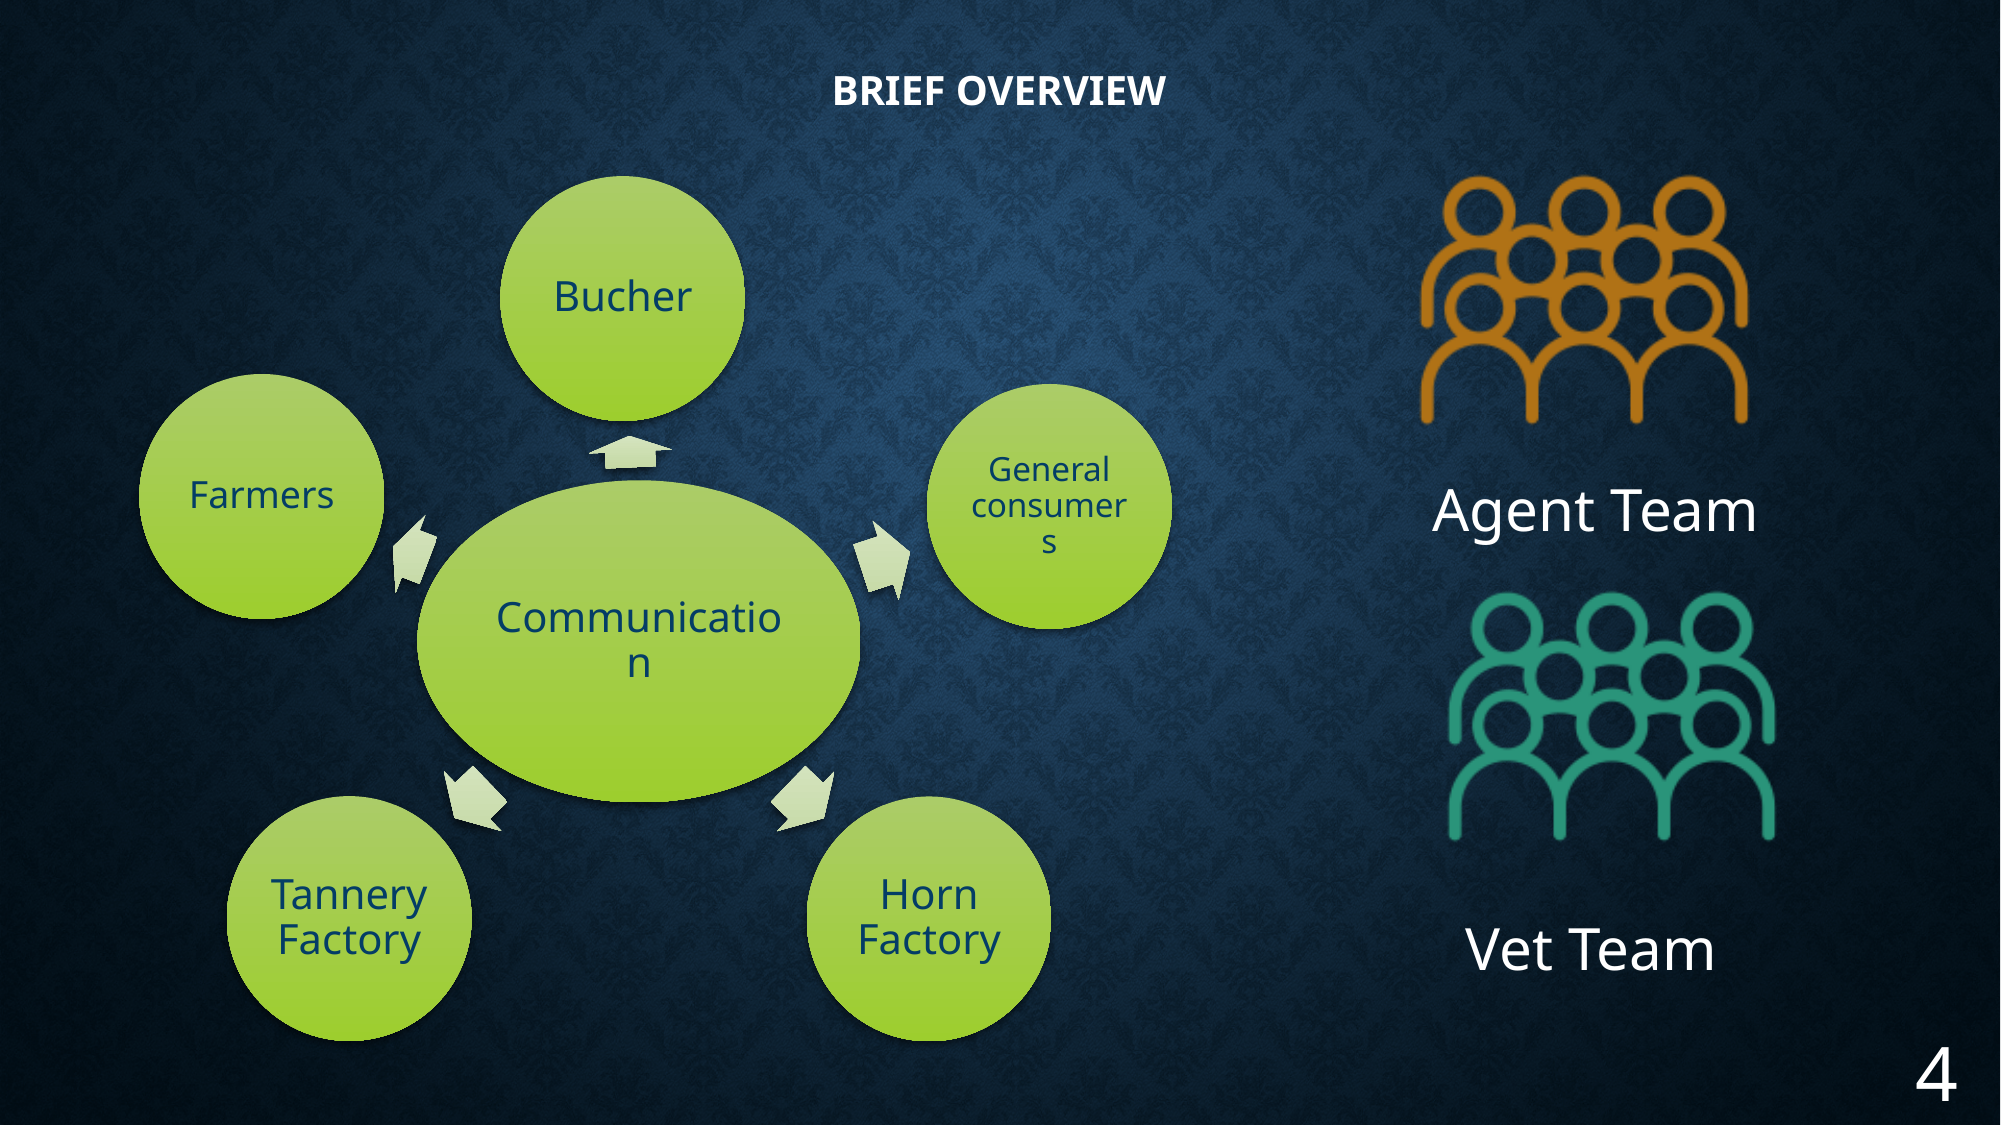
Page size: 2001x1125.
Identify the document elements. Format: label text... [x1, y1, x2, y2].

text_box Agent Team [1800, 466, 1807, 507]
text_box Vet Team [1451, 940, 1774, 990]
title Brief Overview [149, 63, 1849, 122]
picture [1375, 91, 1822, 927]
slide_number 4 [1833, 1042, 1974, 1102]
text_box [86, 175, 1192, 1042]
